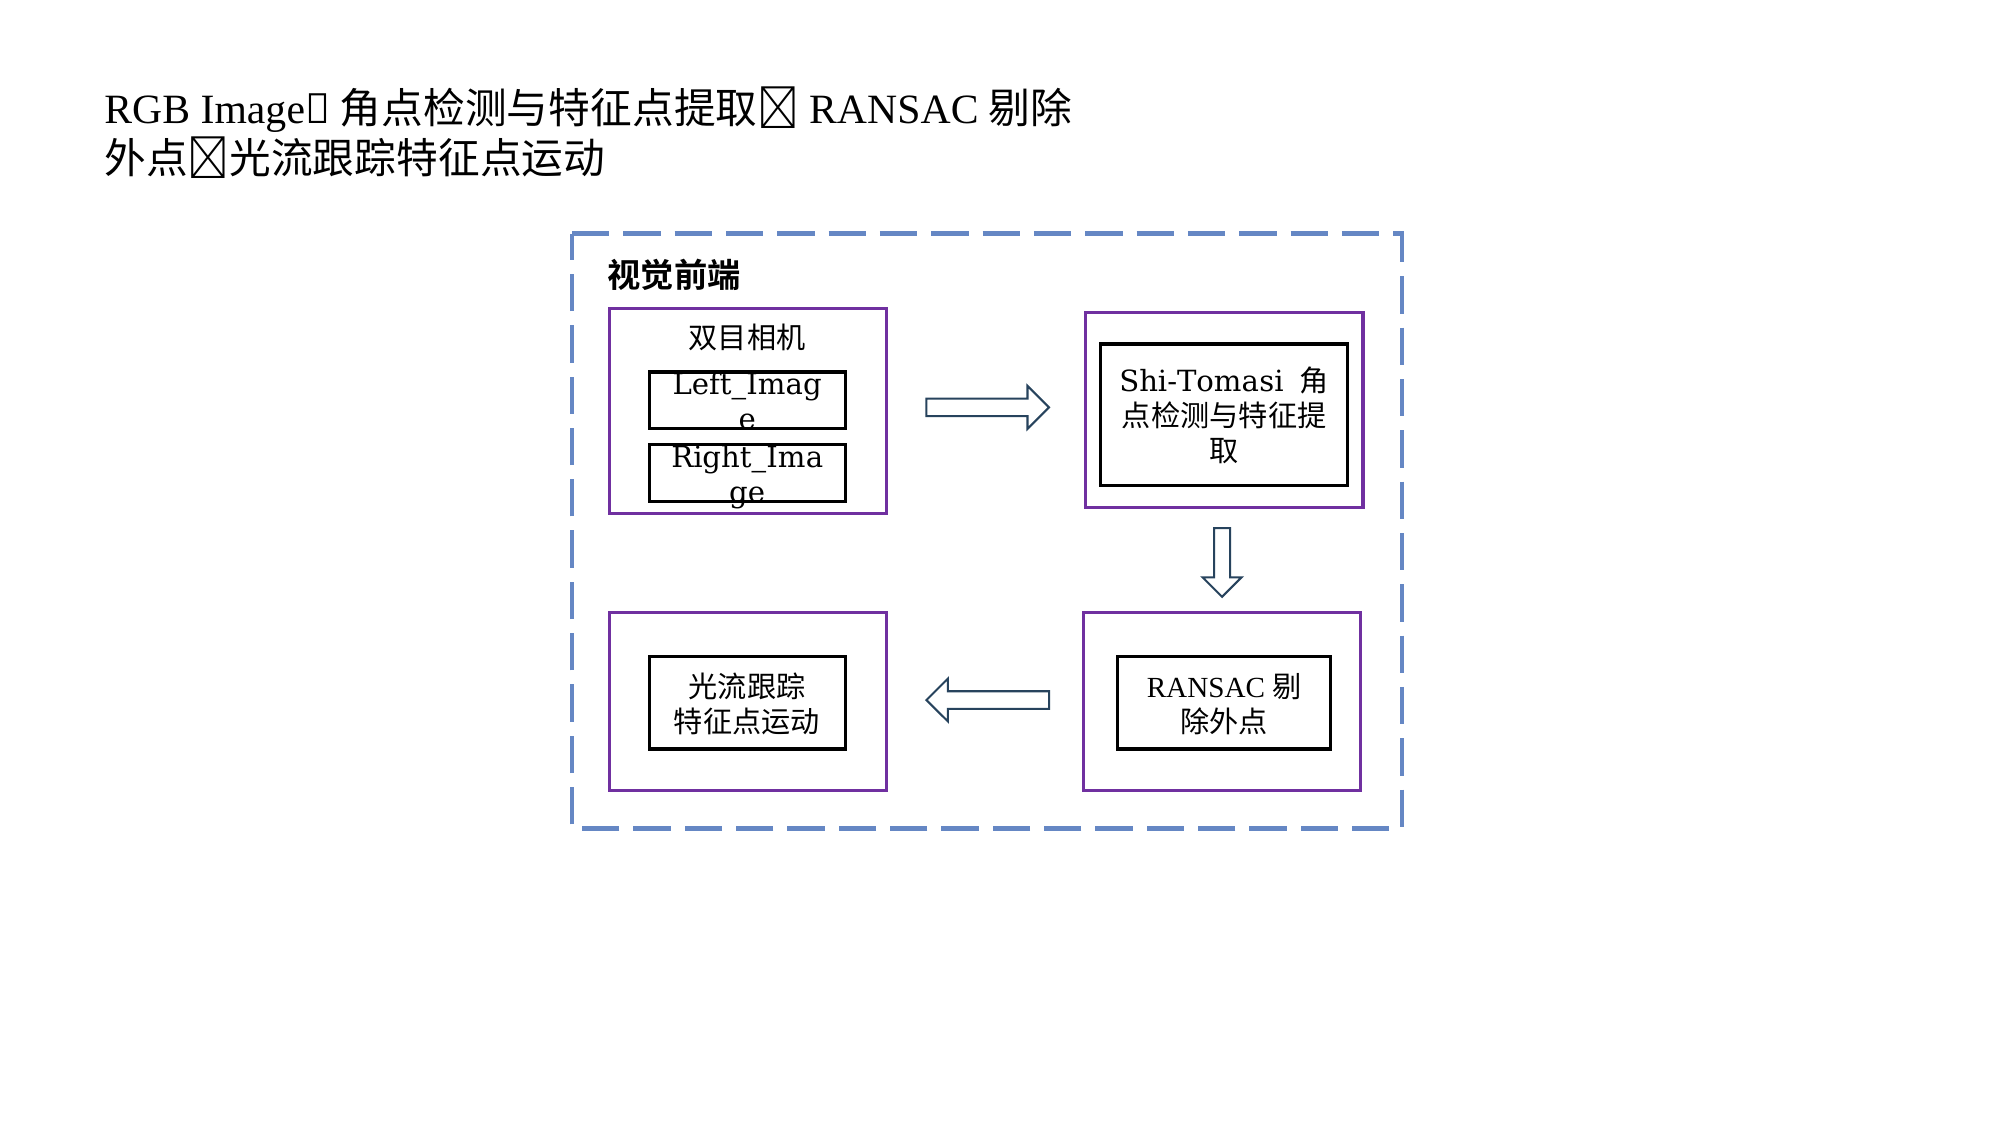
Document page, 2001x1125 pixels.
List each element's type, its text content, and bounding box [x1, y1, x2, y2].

text_box Right_Image [649, 444, 846, 502]
text_box Shi-Tomasi 角点检测与特征提取 [1100, 343, 1348, 486]
text_box [1085, 312, 1363, 508]
text_box [572, 233, 1402, 829]
text_box 双目相机 [665, 312, 829, 362]
text_box [924, 676, 1051, 724]
text_box RANSAC剔除外点 [1117, 656, 1331, 749]
text_box Left_Image [649, 371, 846, 429]
text_box 光流跟踪 特征点运动 [649, 656, 846, 749]
text_box [925, 383, 1051, 432]
text_box [1200, 527, 1245, 599]
text_box RGB Image角点检测与特征点提取RANSAC剔除外点光流跟踪特征点运动 [89, 74, 1090, 189]
text_box [609, 612, 887, 791]
text_box [1083, 612, 1361, 791]
text_box 视觉前端 [572, 247, 777, 302]
text_box [609, 308, 887, 514]
